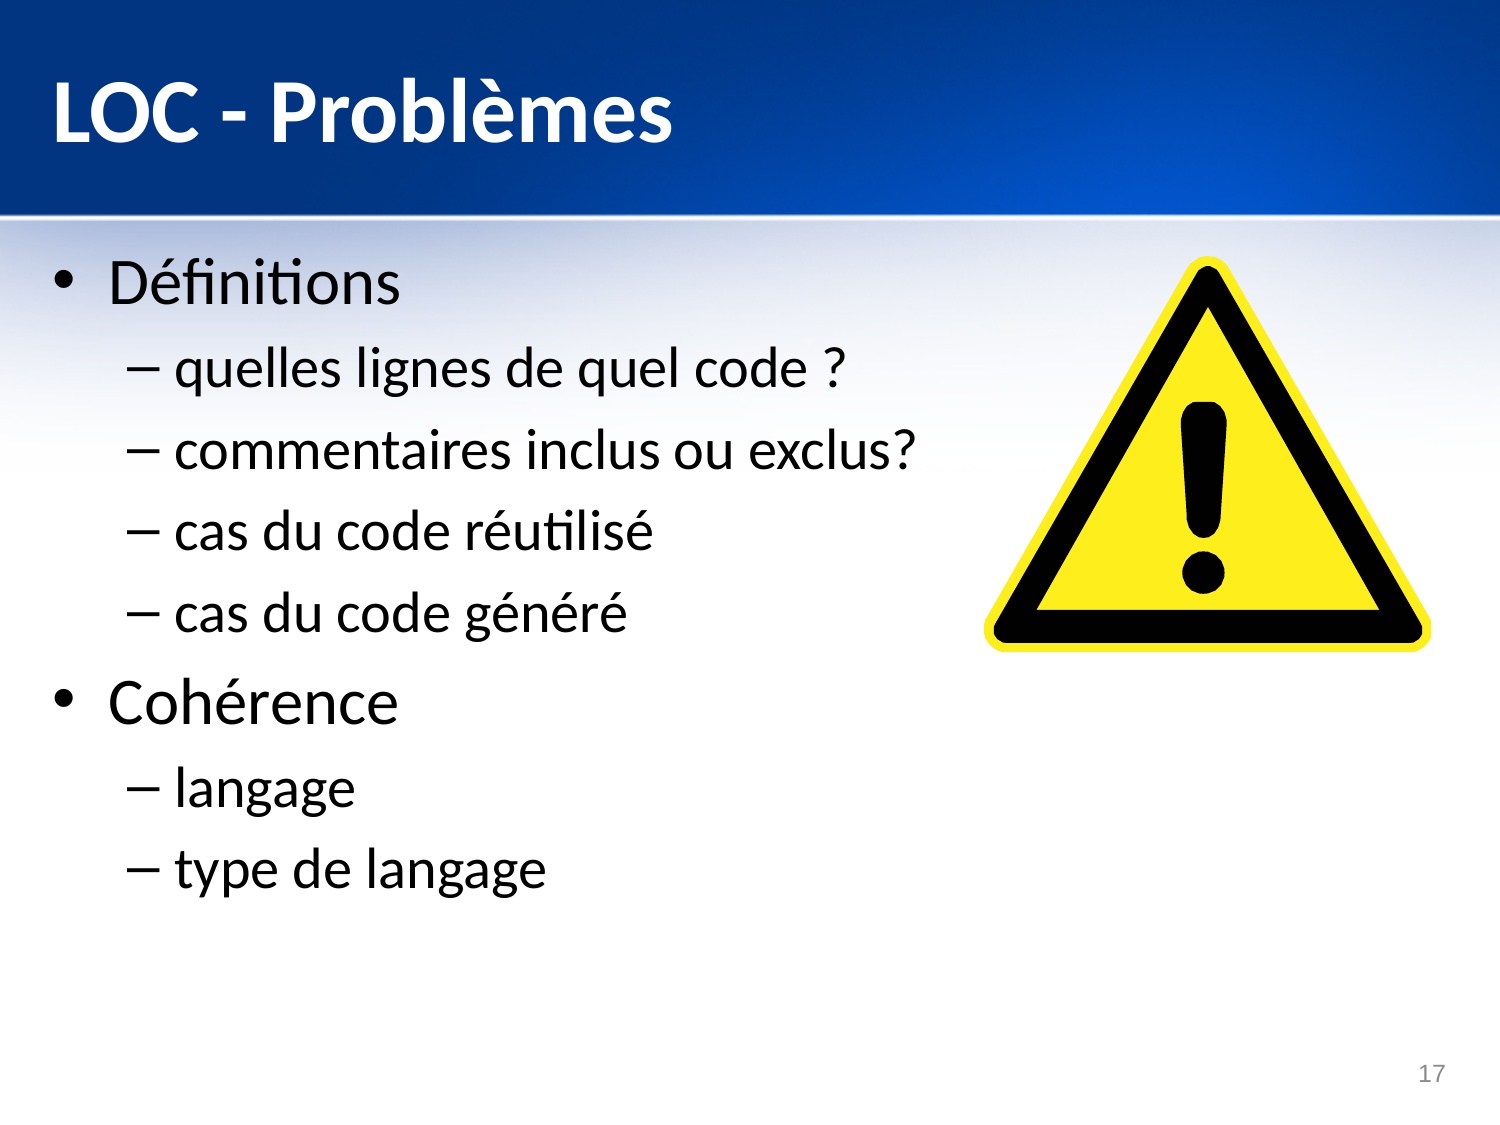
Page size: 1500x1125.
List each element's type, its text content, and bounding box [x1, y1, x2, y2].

title LOC - Problèmes [37, 12, 1225, 200]
text_box [49, 112, 1400, 1030]
picture [0, 0, 1500, 1125]
slide_number 17 [1111, 1042, 1462, 1103]
list Définitions quelles lignes de quel code ? commentaires inclus ou exclus? cas du code réutilisé cas du code généré Cohérence langage type de langage [37, 230, 1463, 1031]
